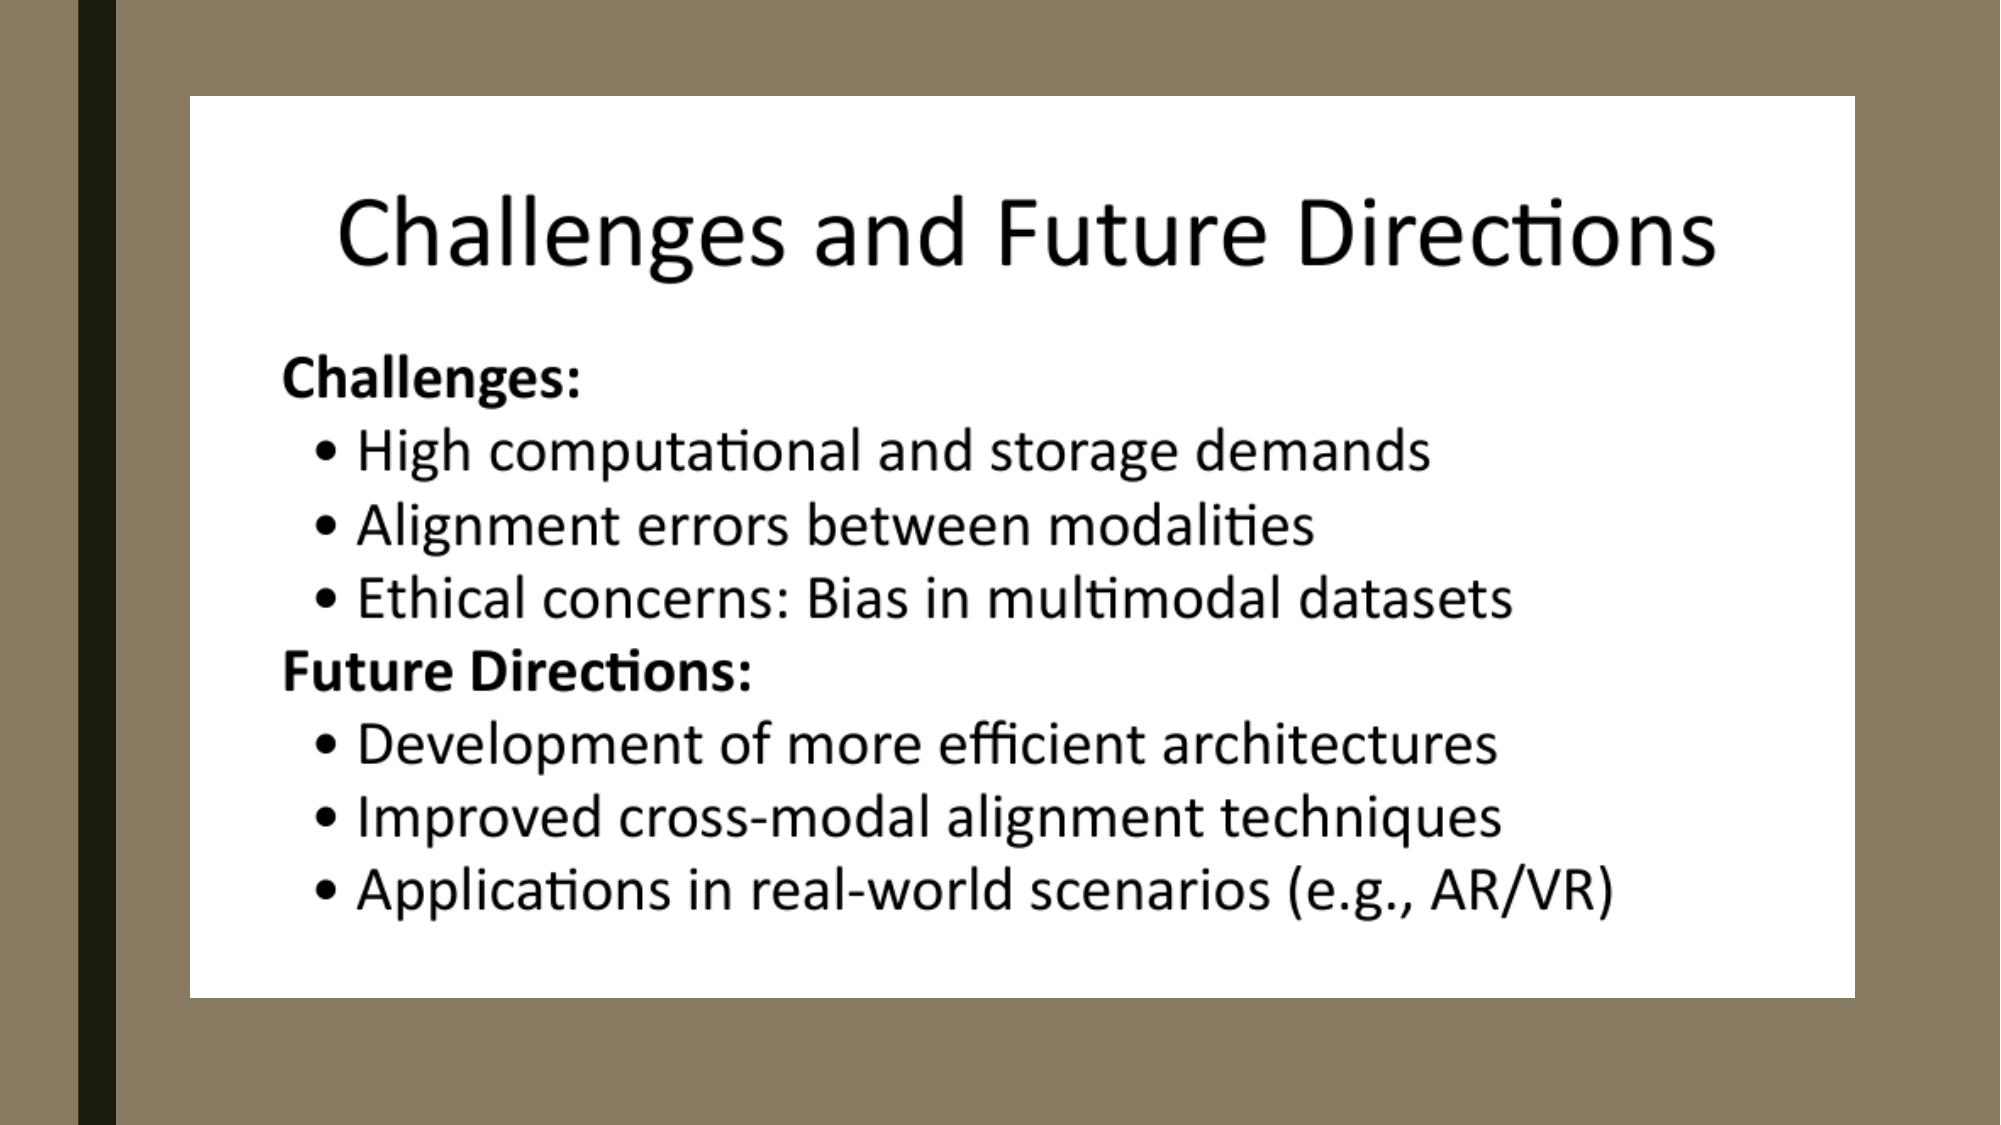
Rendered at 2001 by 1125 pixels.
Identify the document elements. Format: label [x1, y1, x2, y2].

picture [190, 96, 1855, 998]
